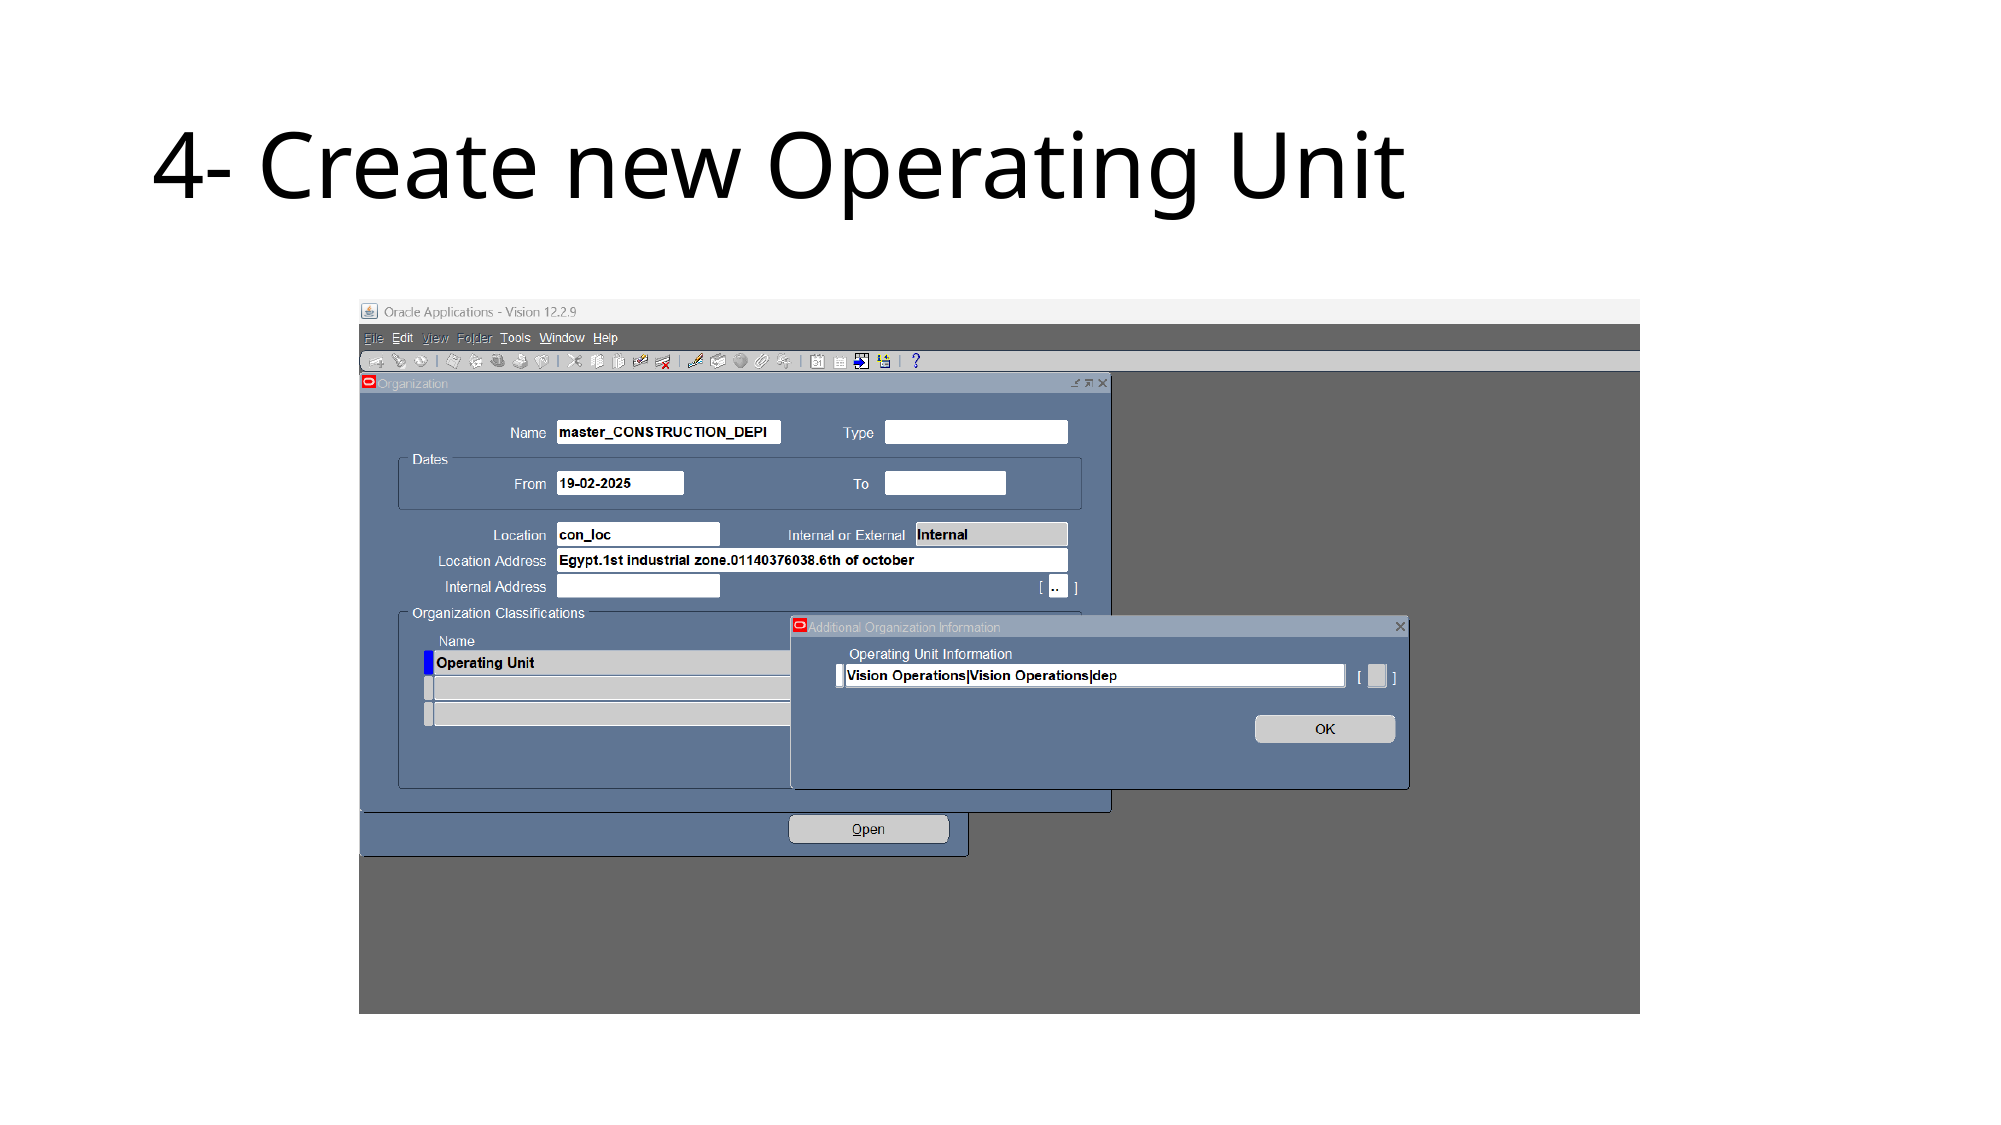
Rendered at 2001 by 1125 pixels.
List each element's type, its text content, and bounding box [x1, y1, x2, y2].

title 4- Create new Operating Unit [137, 59, 1863, 278]
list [359, 299, 1640, 1014]
